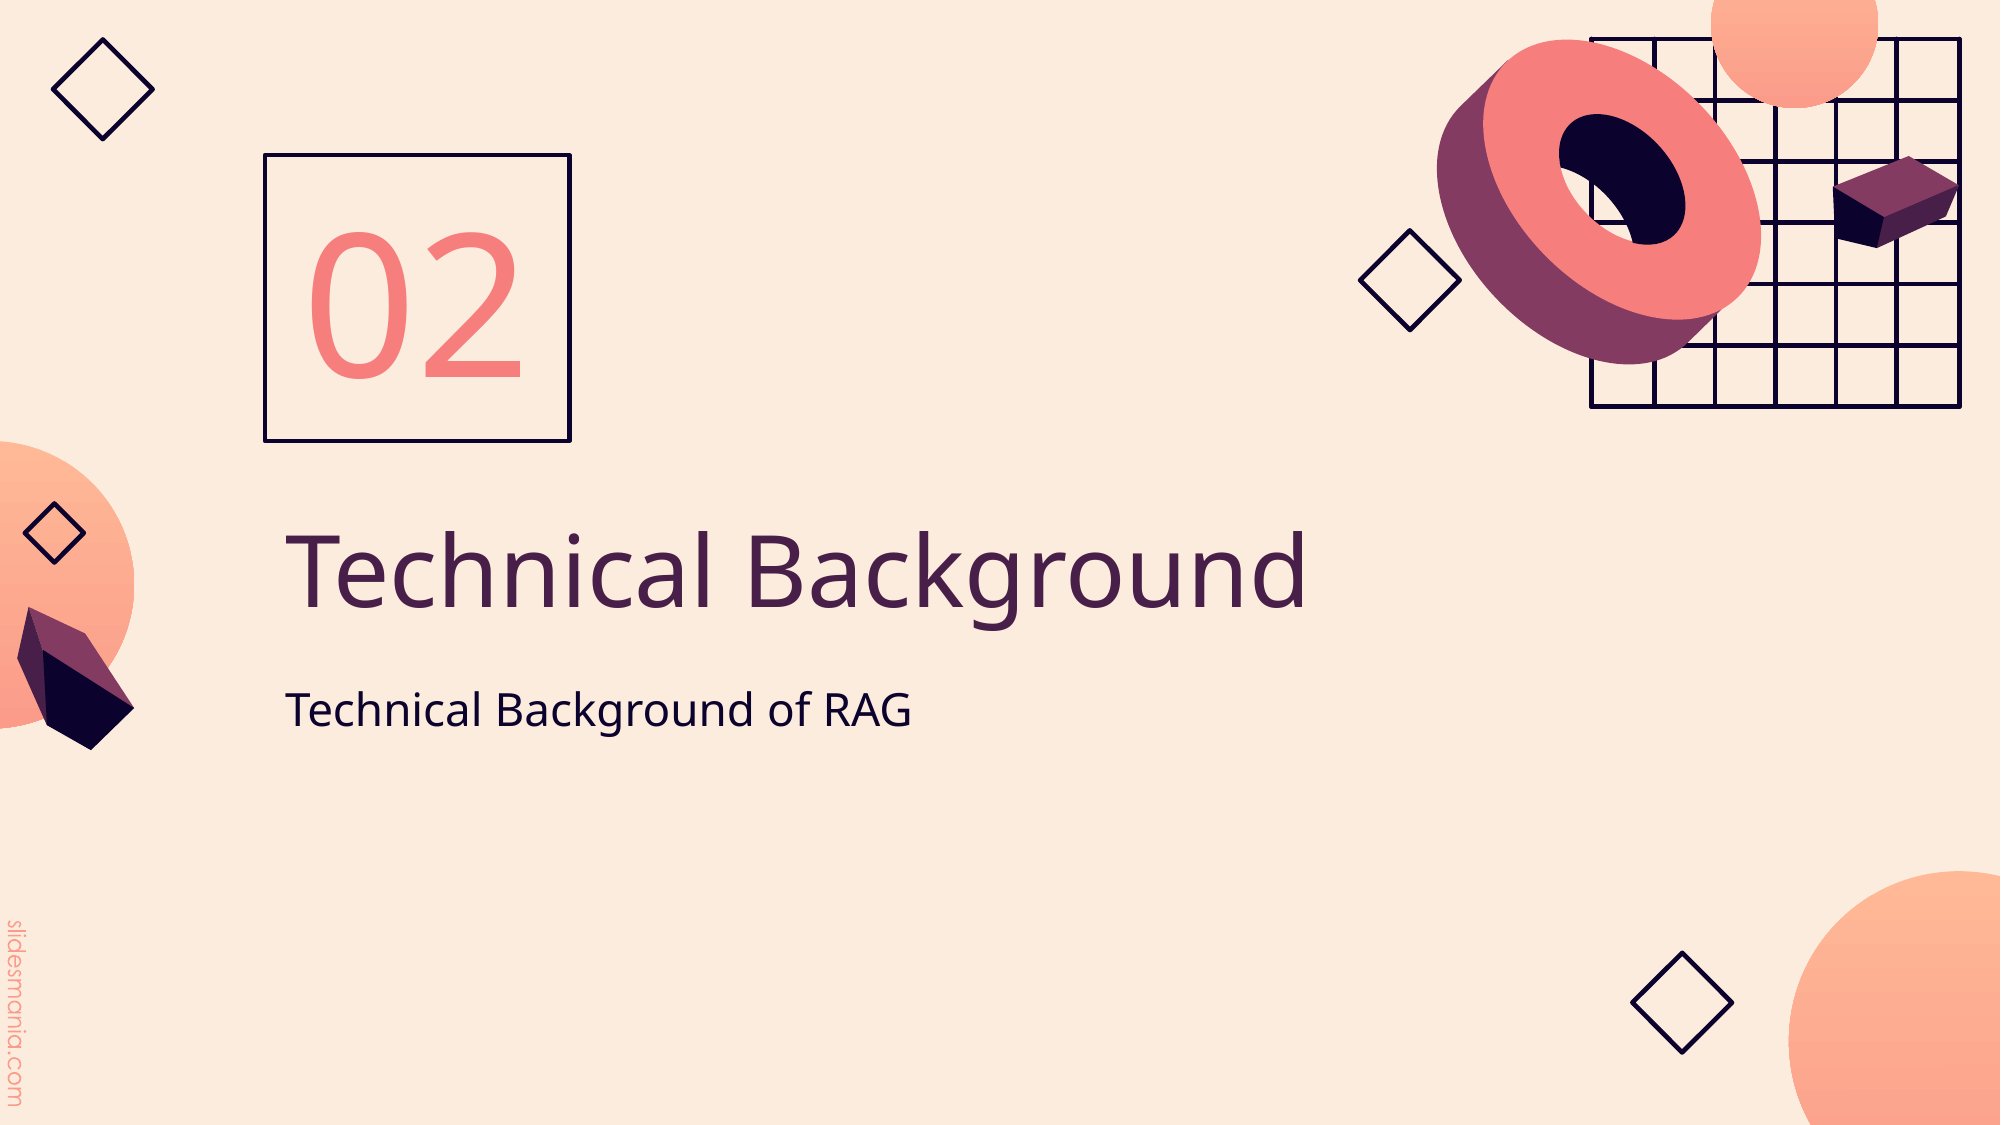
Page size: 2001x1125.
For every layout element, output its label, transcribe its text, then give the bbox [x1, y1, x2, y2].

text_box 02 [264, 155, 570, 441]
title Technical Background [264, 483, 1736, 652]
list Technical Background of RAG [264, 652, 1736, 970]
